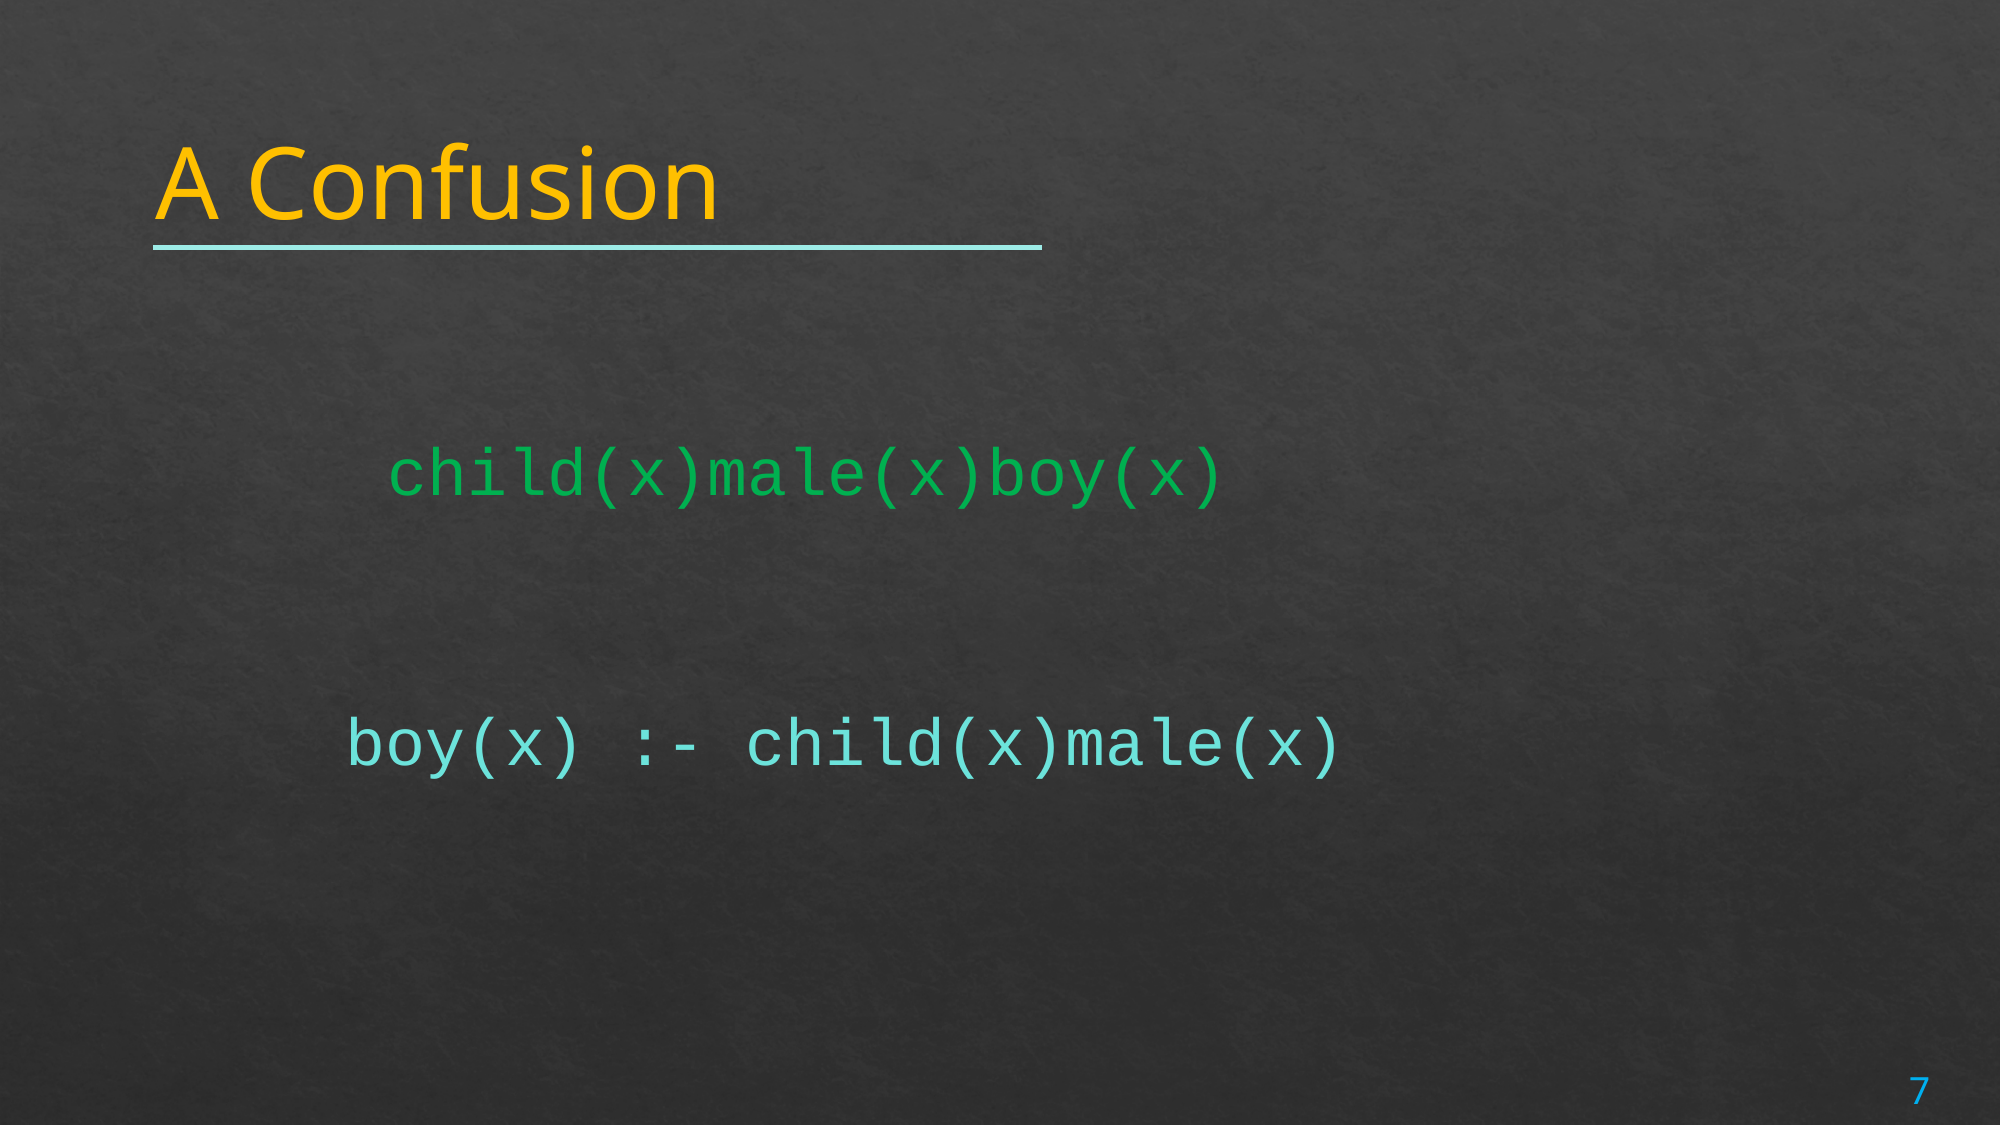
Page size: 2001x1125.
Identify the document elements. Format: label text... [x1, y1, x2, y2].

text_box [0, 0, 2000, 1125]
title A Confusion [140, 64, 1871, 248]
